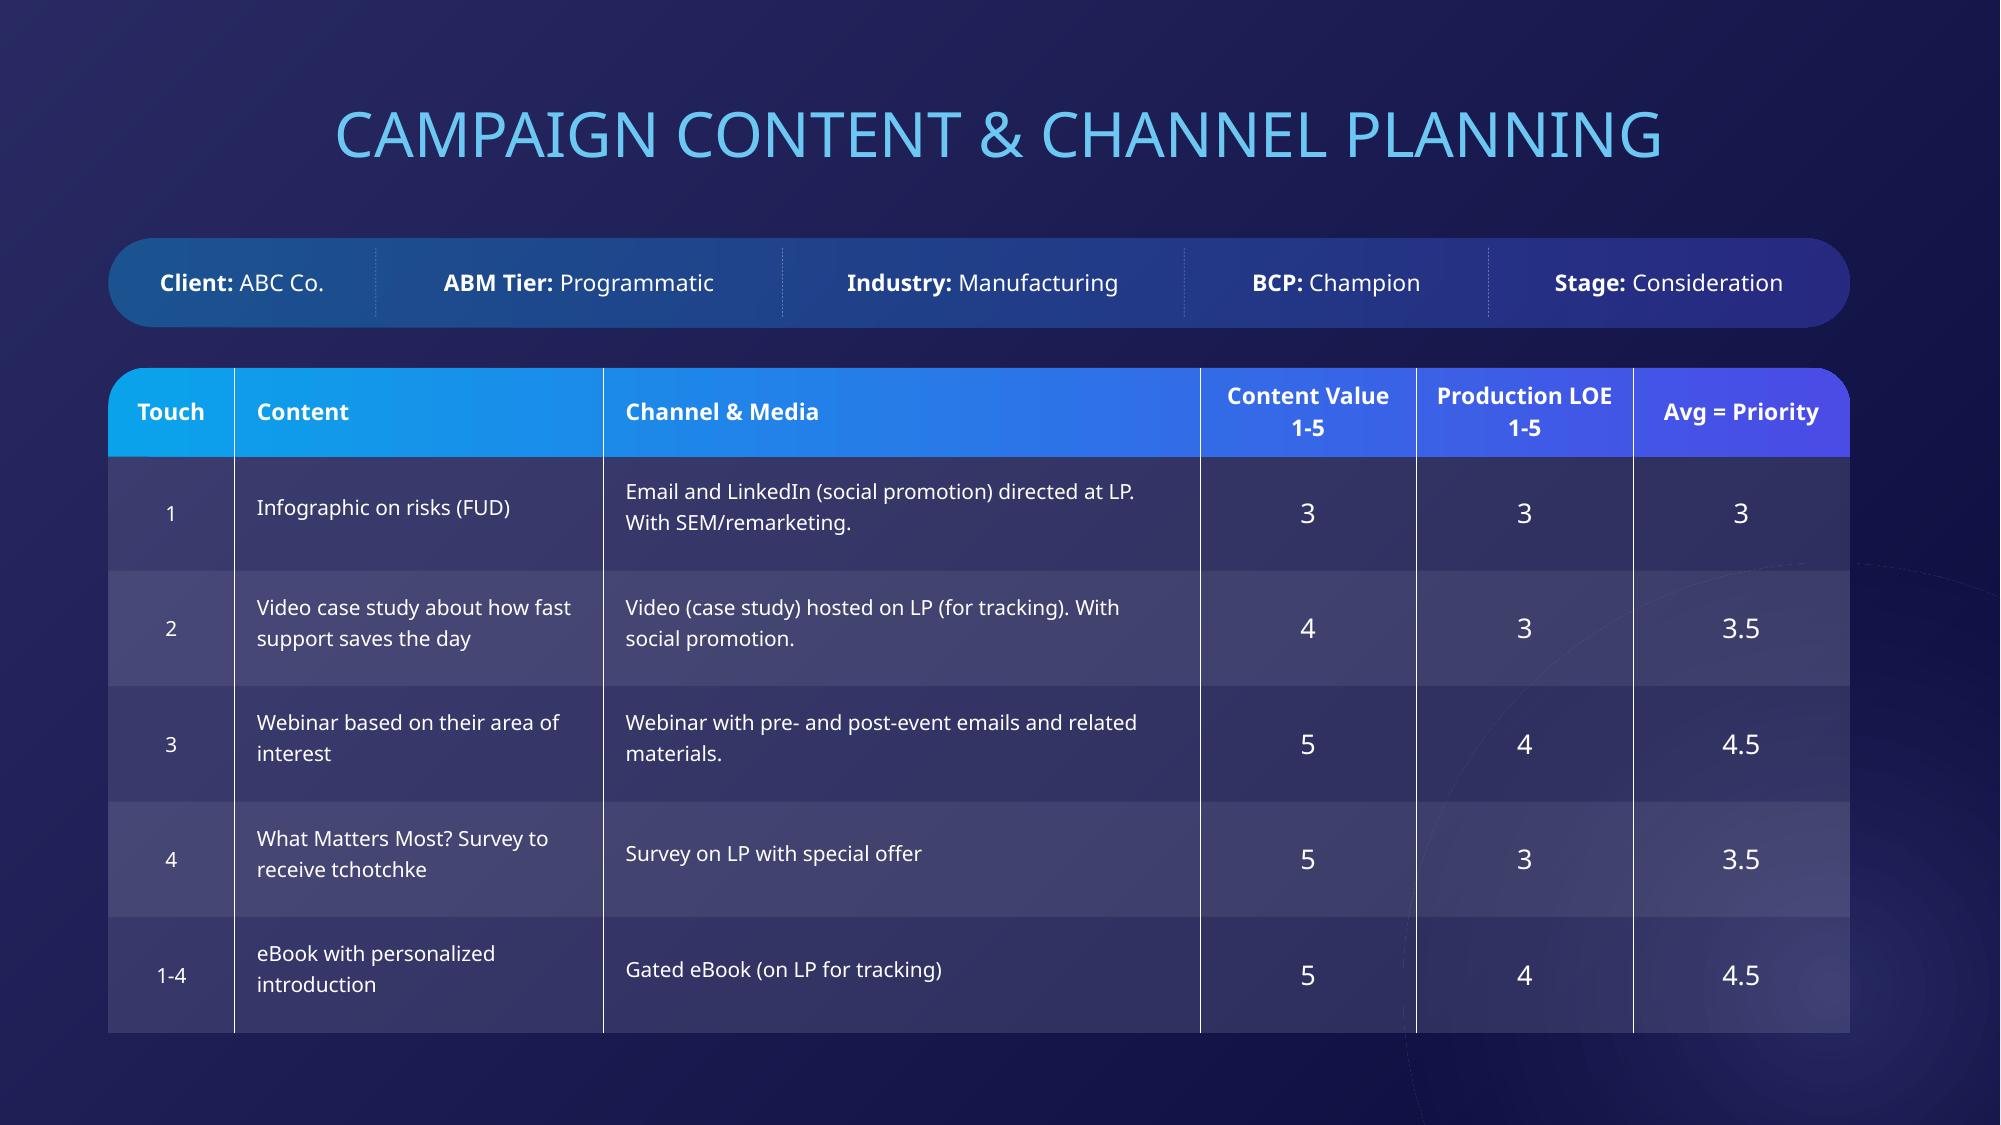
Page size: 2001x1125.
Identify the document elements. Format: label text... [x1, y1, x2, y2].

table_cell Video case study about how fast support saves the day [235, 571, 603, 686]
table_cell Gated eBook (on LP for tracking) [604, 917, 1200, 1033]
table_cell 3 [1417, 571, 1633, 686]
table_cell Video (case study) hosted on LP (for tracking). With social promotion. [604, 571, 1200, 686]
text_box CAMPAIGN CONTENT & CHANNEL PLANNING [319, 87, 1680, 178]
table_cell Webinar based on their area of interest [235, 686, 603, 802]
table_cell 3 [1417, 455, 1633, 571]
table_cell Email and LinkedIn (social promotion) directed at LP. With SEM/remarketing. [604, 455, 1200, 571]
table_cell Infographic on risks (FUD) [235, 455, 603, 571]
table_cell What Matters Most? Survey to receive tchotchke [235, 802, 603, 917]
table_cell 4.5 [1634, 686, 1850, 802]
table_cell 3.5 [1634, 802, 1850, 917]
table_cell 5 [1201, 686, 1416, 802]
table_cell 2 [108, 571, 234, 686]
table_cell 4 [108, 802, 234, 917]
table_cell Survey on LP with special offer [604, 802, 1200, 917]
table_cell 3 [1634, 455, 1850, 571]
table_header Content [235, 368, 603, 455]
table_cell 4 [1417, 686, 1633, 802]
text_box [108, 238, 1850, 328]
table_header Production LOE 1-5 [1417, 368, 1633, 455]
table_header Channel & Media [604, 368, 1200, 455]
table_cell 3 [1201, 455, 1416, 571]
table_cell 3.5 [1634, 571, 1850, 686]
table_cell 1 [108, 455, 234, 571]
table_cell 5 [1201, 917, 1416, 1033]
table_cell 5 [1201, 802, 1416, 917]
table_header Content Value 1-5 [1201, 368, 1416, 455]
table_cell 1-4 [108, 917, 234, 1033]
table_cell 4 [1417, 917, 1633, 1033]
table_header Avg = Priority [1634, 368, 1850, 455]
table_cell 3 [108, 686, 234, 802]
table_cell 4 [1201, 571, 1416, 686]
table_cell 4.5 [1634, 917, 1850, 1033]
table_cell 3 [1417, 802, 1633, 917]
table_cell Webinar with pre- and post-event emails and related materials. [604, 686, 1200, 802]
table_header Touch [108, 368, 234, 455]
table_cell eBook with personalized introduction [235, 917, 603, 1033]
